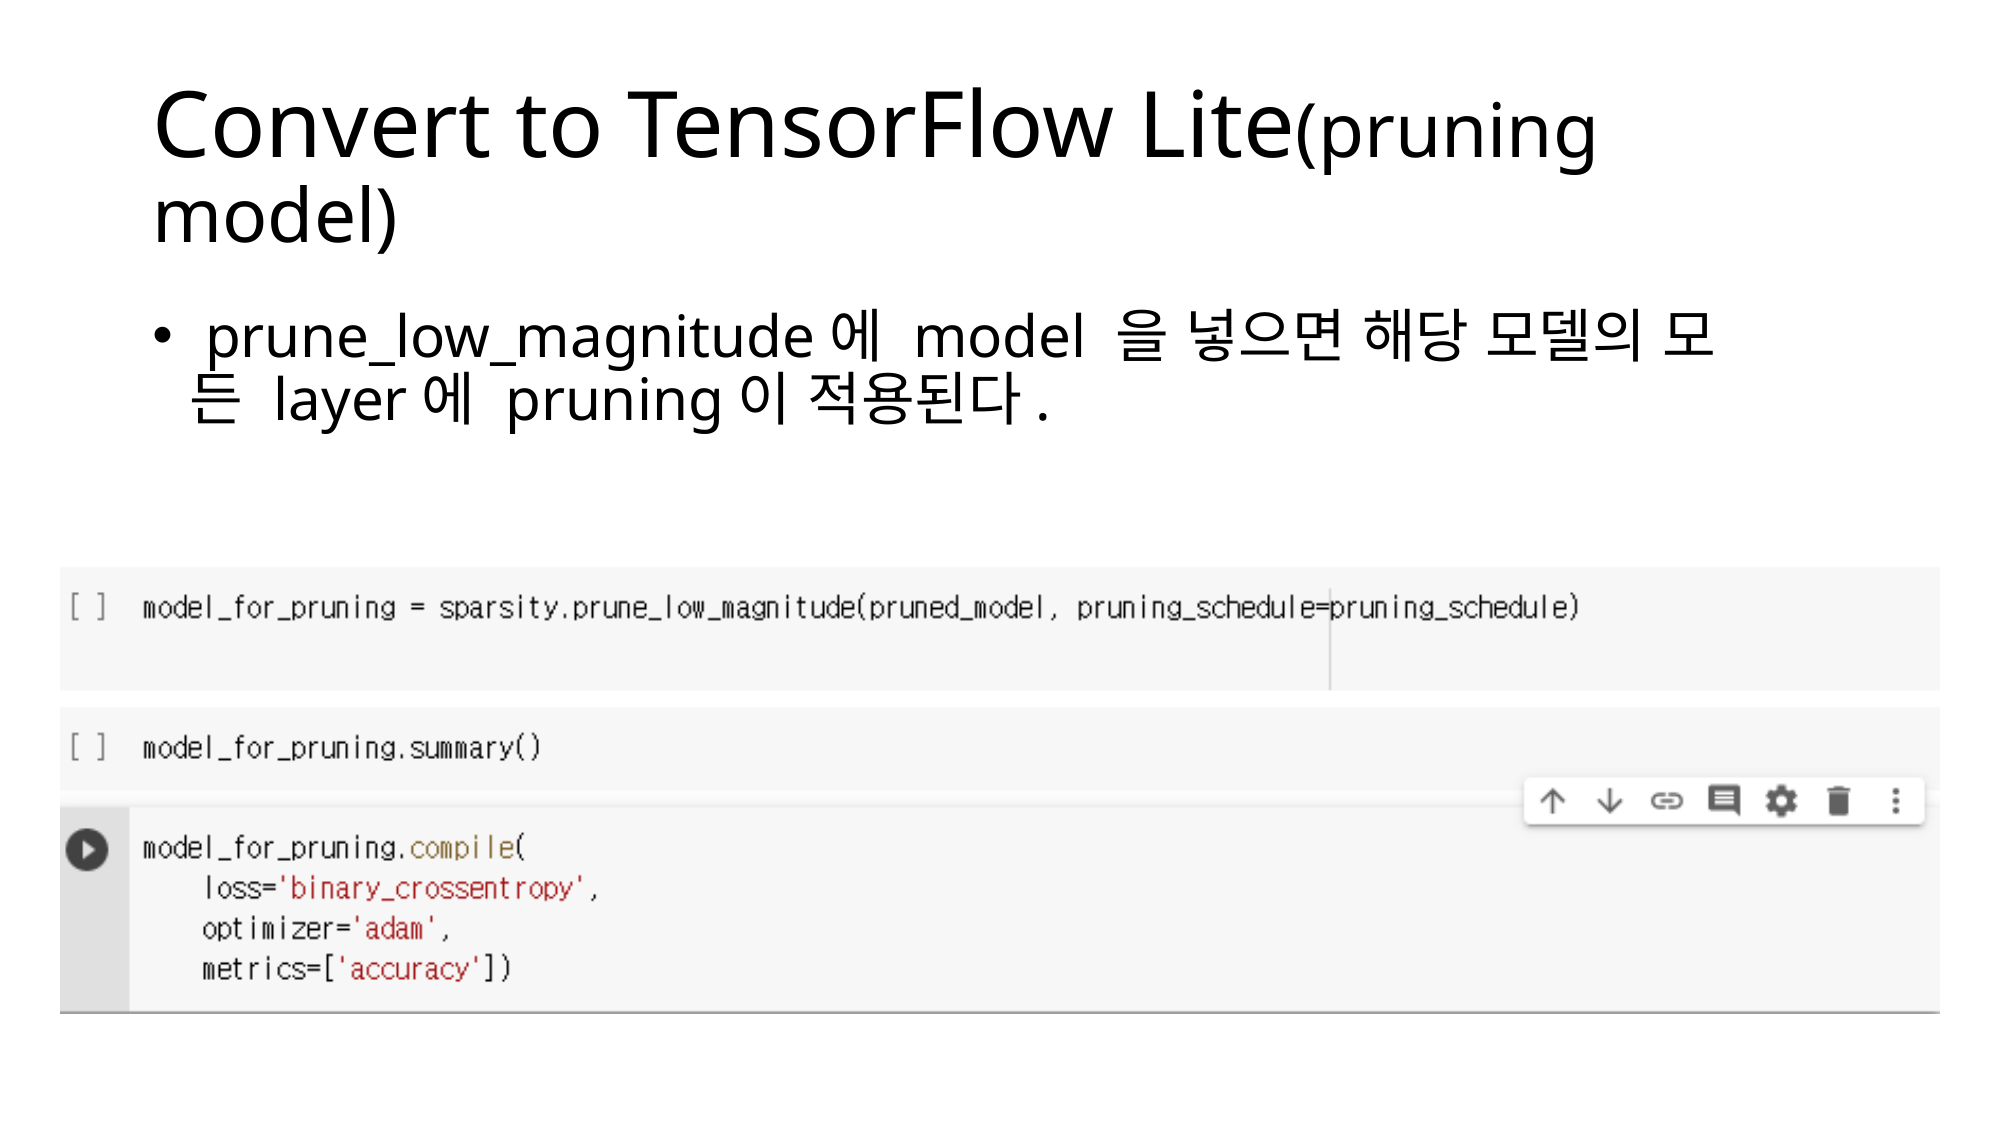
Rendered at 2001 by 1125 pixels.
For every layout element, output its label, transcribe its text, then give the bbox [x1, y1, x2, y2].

list prune_low_magnitude에 model 을 넣으면 해당 모델의 모든 layer에 pruning이 적용된다. [137, 299, 1863, 540]
title Convert to TensorFlow Lite(pruning model) [137, 59, 1863, 278]
picture [60, 540, 1940, 1014]
